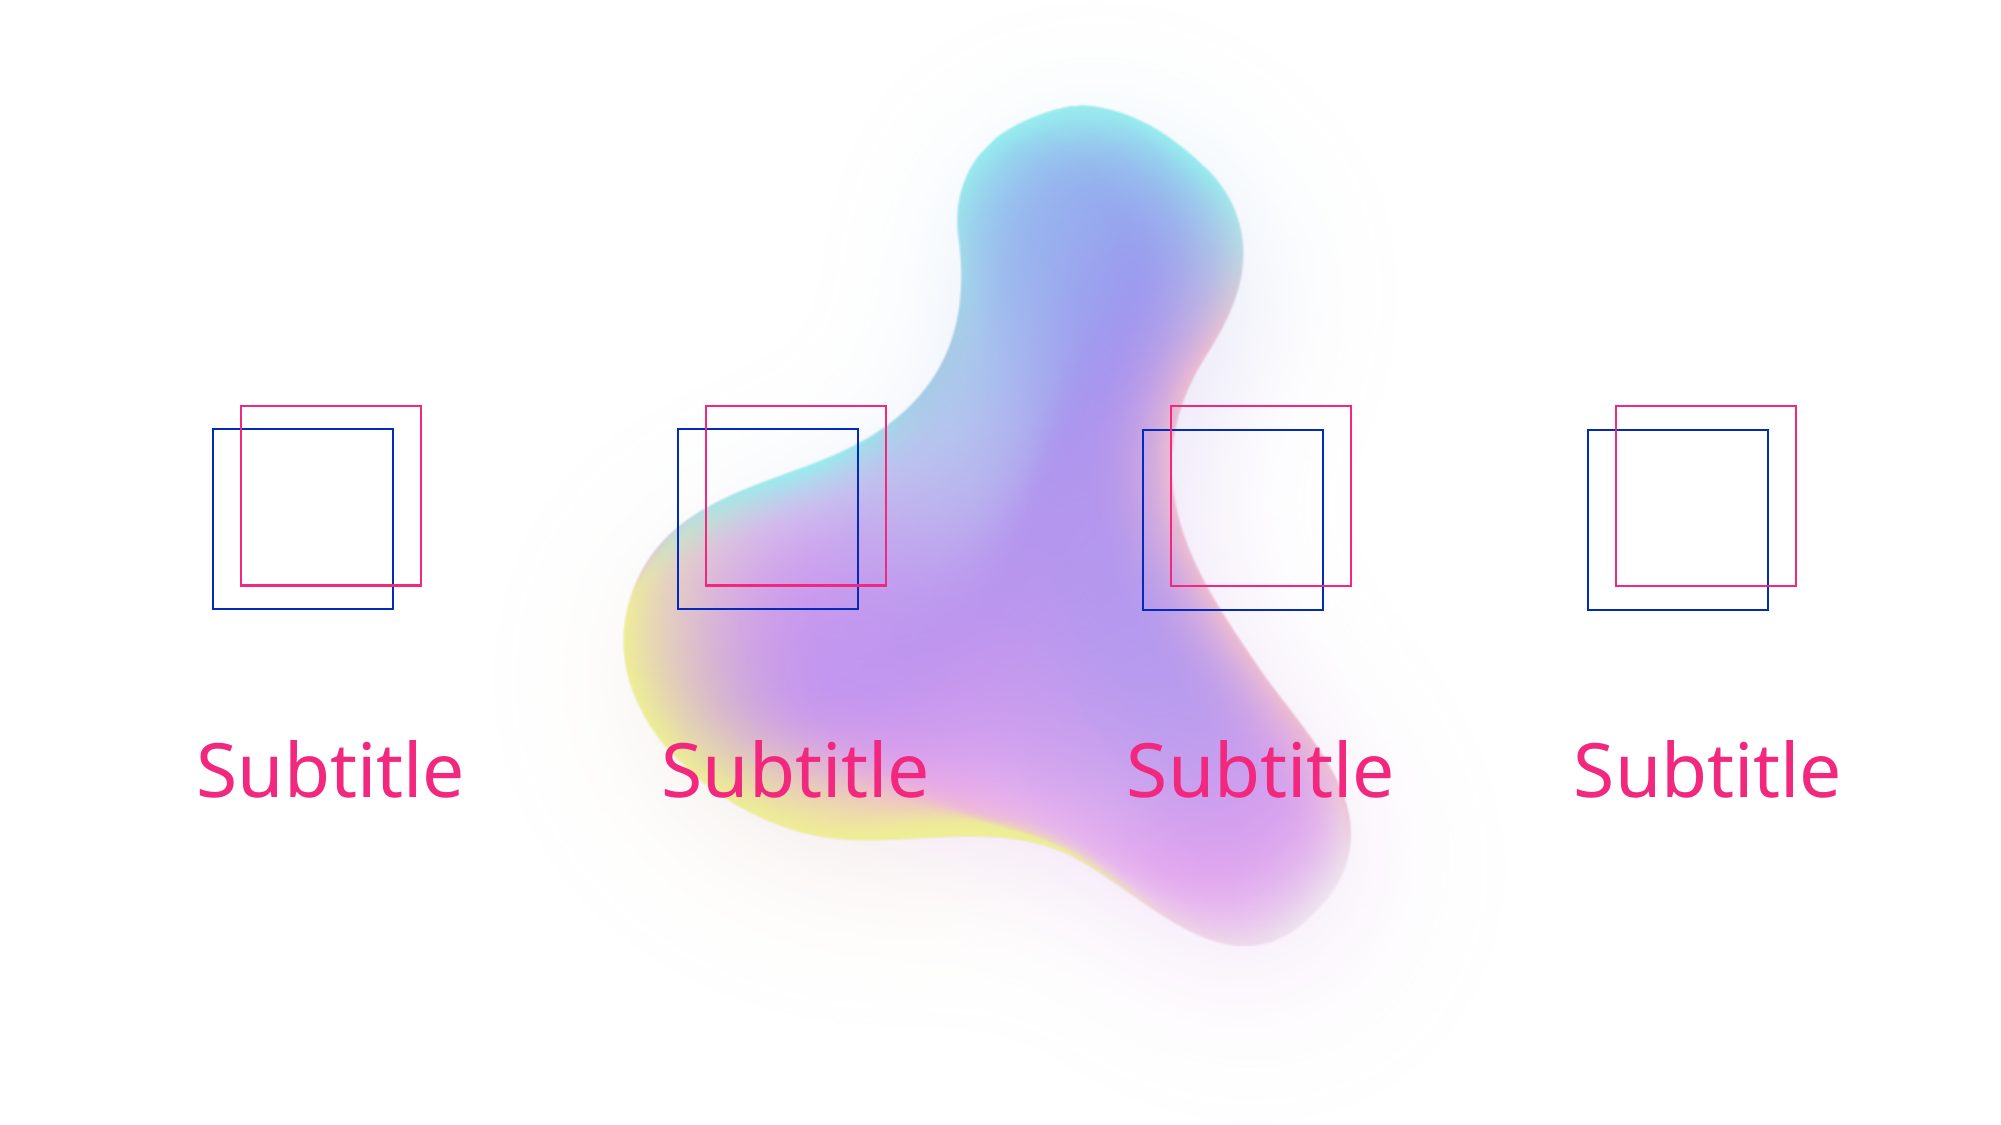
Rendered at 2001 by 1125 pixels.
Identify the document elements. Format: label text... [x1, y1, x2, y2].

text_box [678, 405, 886, 610]
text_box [212, 405, 421, 610]
text_box [0, 10, 492, 1125]
picture [492, 0, 1508, 1125]
text_box [1508, 10, 2000, 1125]
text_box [1143, 406, 1352, 610]
text_box Subtitle [181, 715, 480, 821]
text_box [1588, 406, 1797, 610]
text_box Subtitle [1559, 715, 1858, 821]
